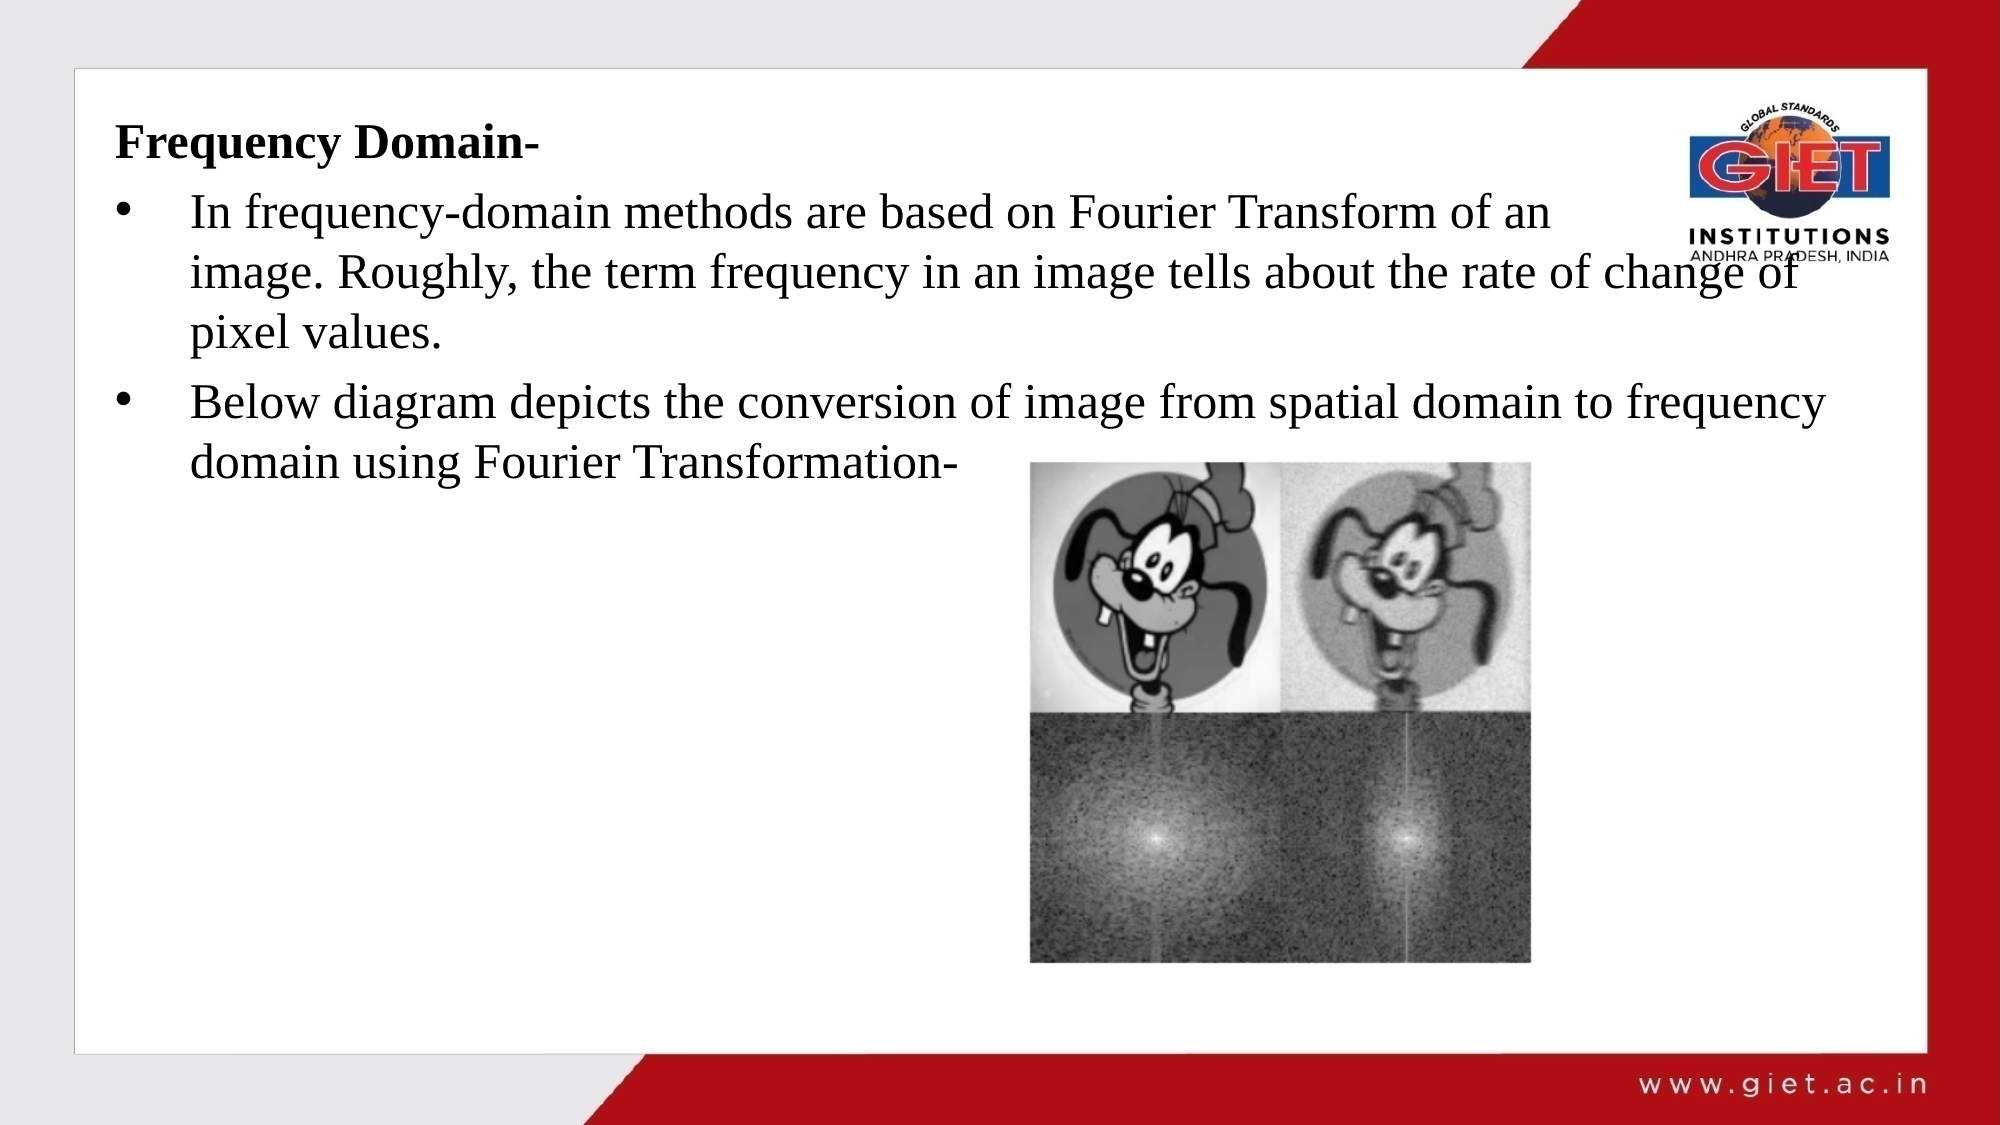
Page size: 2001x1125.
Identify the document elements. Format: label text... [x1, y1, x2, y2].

list Frequency Domain- In frequency-domain methods are based on Fourier Transform of an image. Roughly, the term frequency in an image tells about the rate of change of pixel values. Below diagram depicts the conversion of image from spatial domain to frequency domain using Fourier Transformation- [99, 100, 1900, 1005]
picture [0, 0, 2001, 1125]
